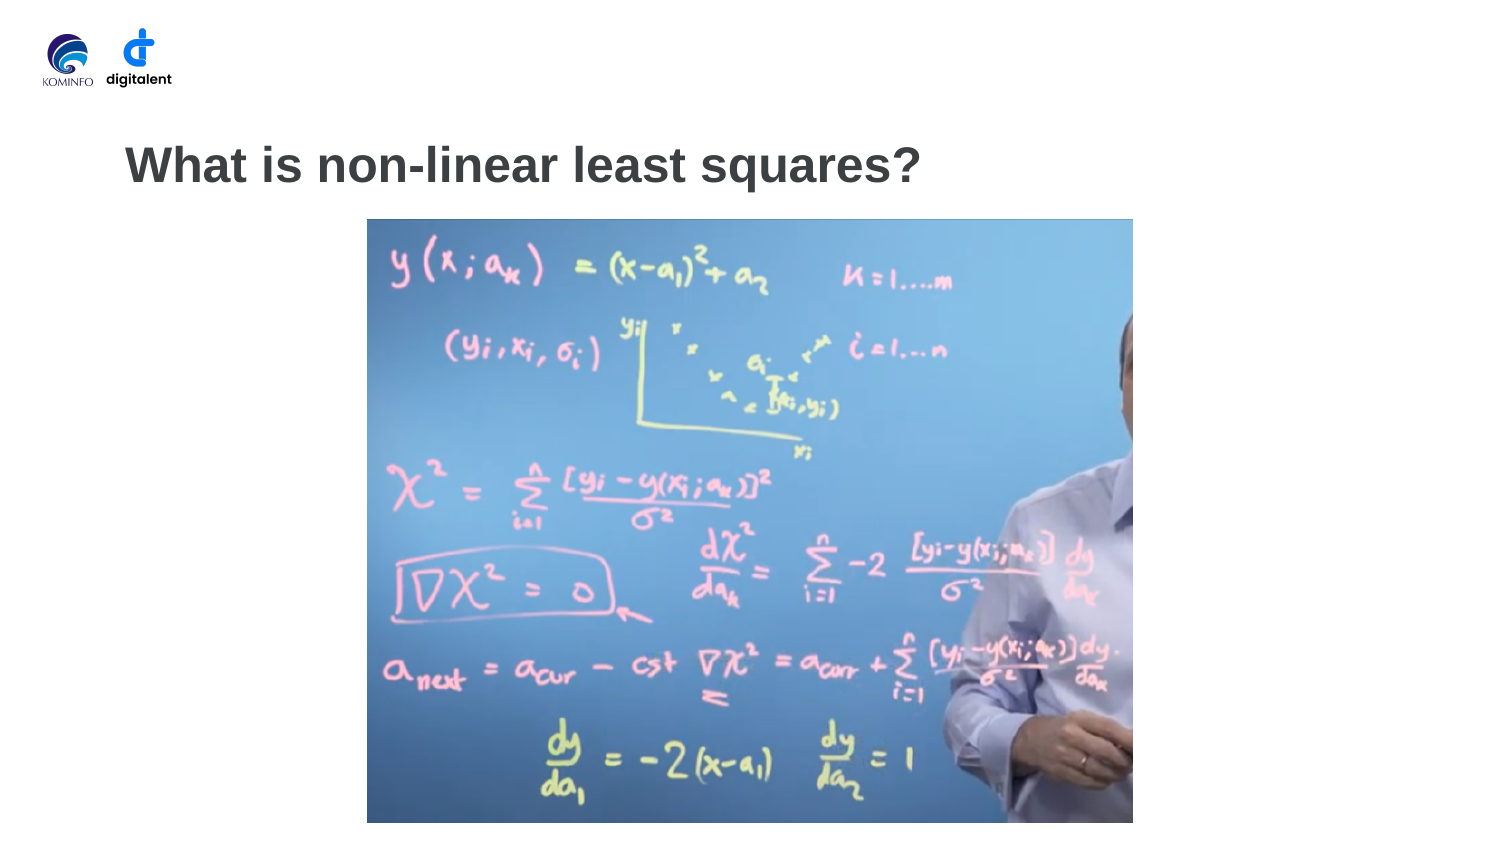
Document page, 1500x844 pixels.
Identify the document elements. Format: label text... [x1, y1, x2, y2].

title What is non-linear least squares? [125, 132, 971, 191]
picture [367, 219, 1133, 824]
picture [43, 0, 218, 140]
